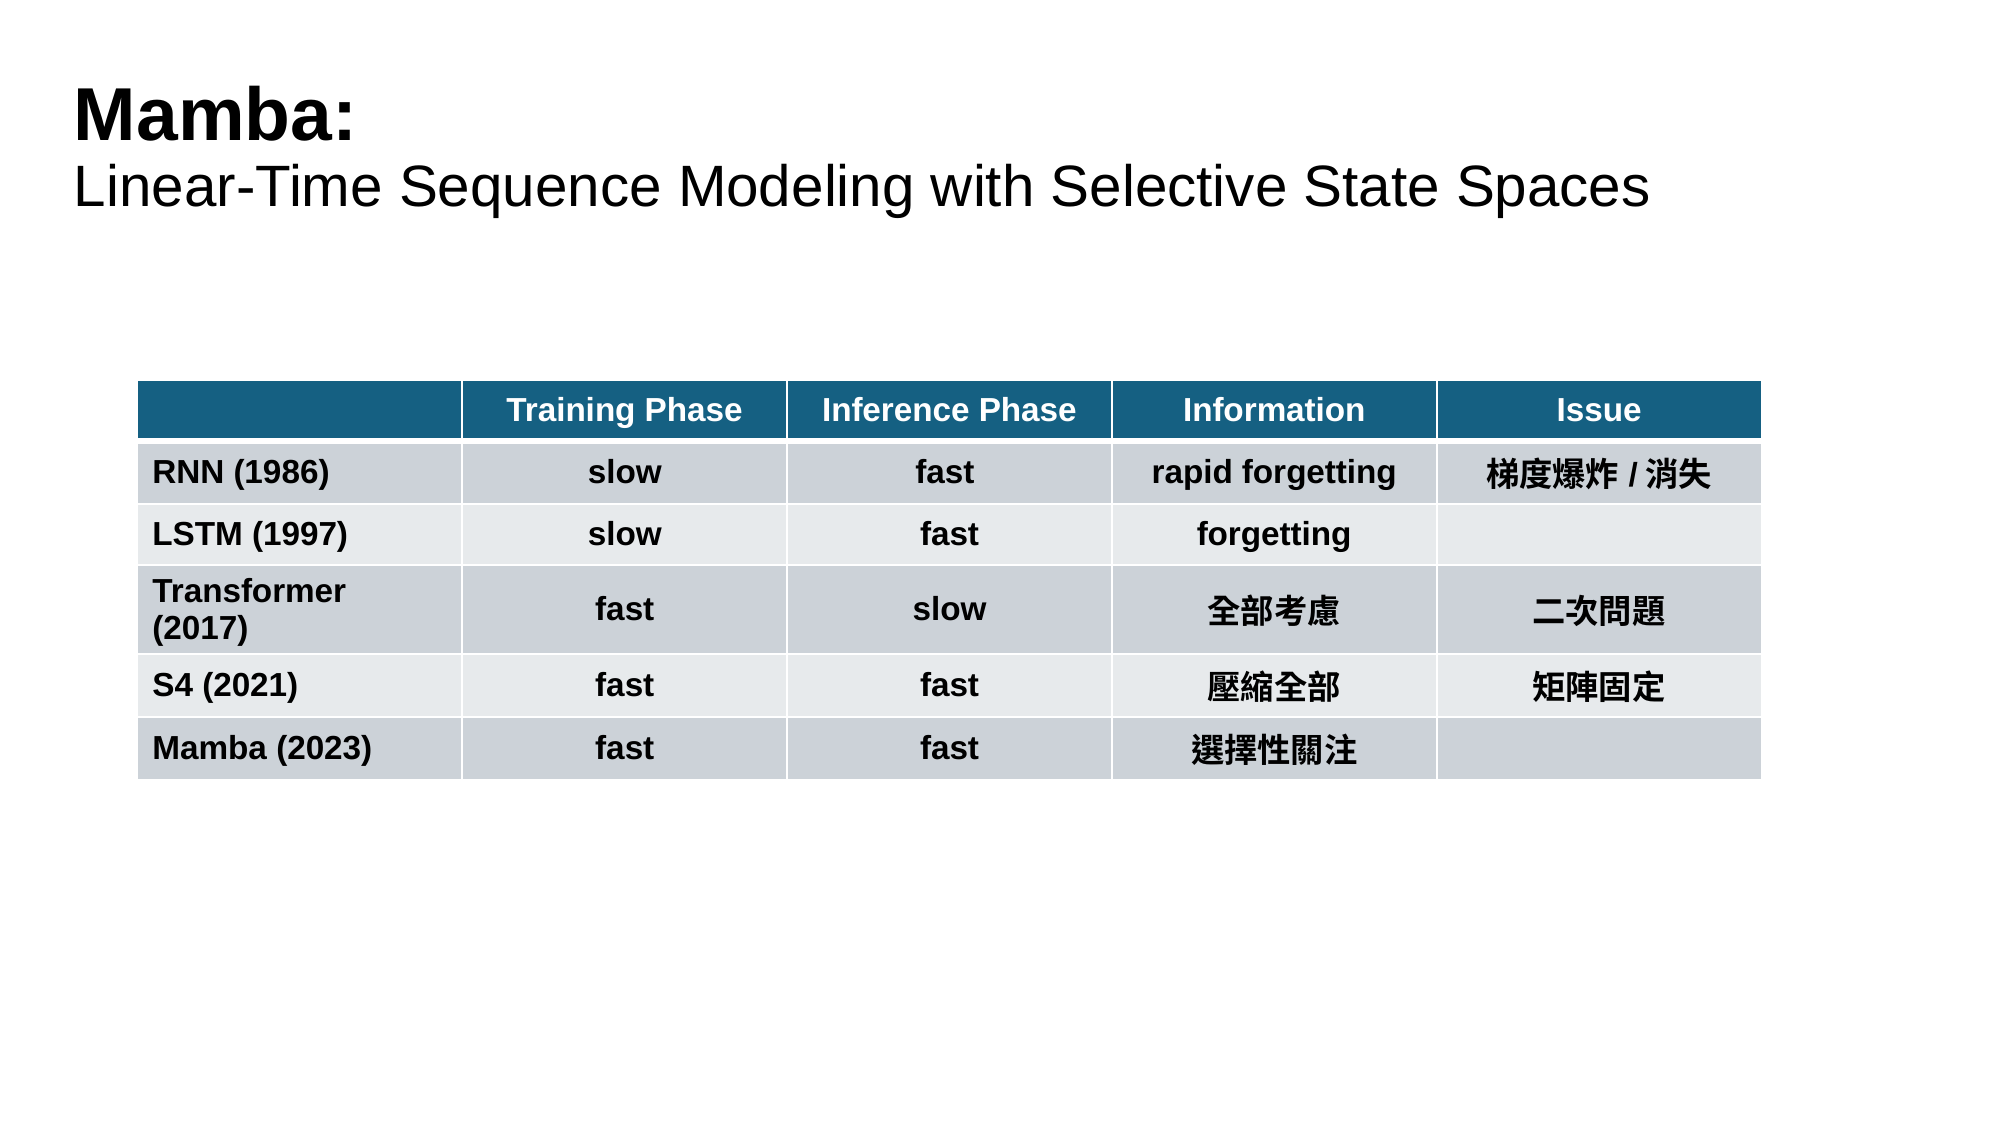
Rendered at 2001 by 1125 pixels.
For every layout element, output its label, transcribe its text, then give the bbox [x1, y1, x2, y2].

table_cell 矩陣固定 [1438, 655, 1761, 716]
table_cell 選擇性關注 [1113, 718, 1436, 779]
table_cell rapid forgetting [1113, 444, 1436, 503]
table_cell fast [788, 505, 1111, 564]
table_cell RNN (1986) [138, 444, 461, 503]
table_cell 梯度爆炸/消失 [1438, 444, 1761, 503]
table_header Training Phase [463, 381, 786, 438]
table_cell fast [788, 718, 1111, 779]
table_cell 全部考慮 [1113, 566, 1436, 653]
table_cell fast [463, 655, 786, 716]
table_header [138, 381, 461, 438]
table_cell Transformer (2017) [138, 566, 461, 653]
title Mamba: Linear-Time Sequence Modeling with Selective State Spaces [59, 59, 1831, 237]
table_cell 壓縮全部 [1113, 655, 1436, 716]
table_cell S4 (2021) [138, 655, 461, 716]
table_header Inference Phase [788, 381, 1111, 438]
table_cell slow [463, 505, 786, 564]
table_header Information [1113, 381, 1436, 438]
table_cell slow [463, 444, 786, 503]
table_cell [1438, 505, 1761, 564]
table_cell Mamba (2023) [138, 718, 461, 779]
table_cell slow [788, 566, 1111, 653]
table_cell forgetting [1113, 505, 1436, 564]
table_cell fast [788, 444, 1111, 503]
table_cell [1438, 718, 1761, 779]
table_cell 二次問題 [1438, 566, 1761, 653]
table_cell LSTM (1997) [138, 505, 461, 564]
table_cell fast [788, 655, 1111, 716]
table_header Issue [1438, 381, 1761, 438]
table_cell fast [463, 718, 786, 779]
table_cell fast [463, 566, 786, 653]
